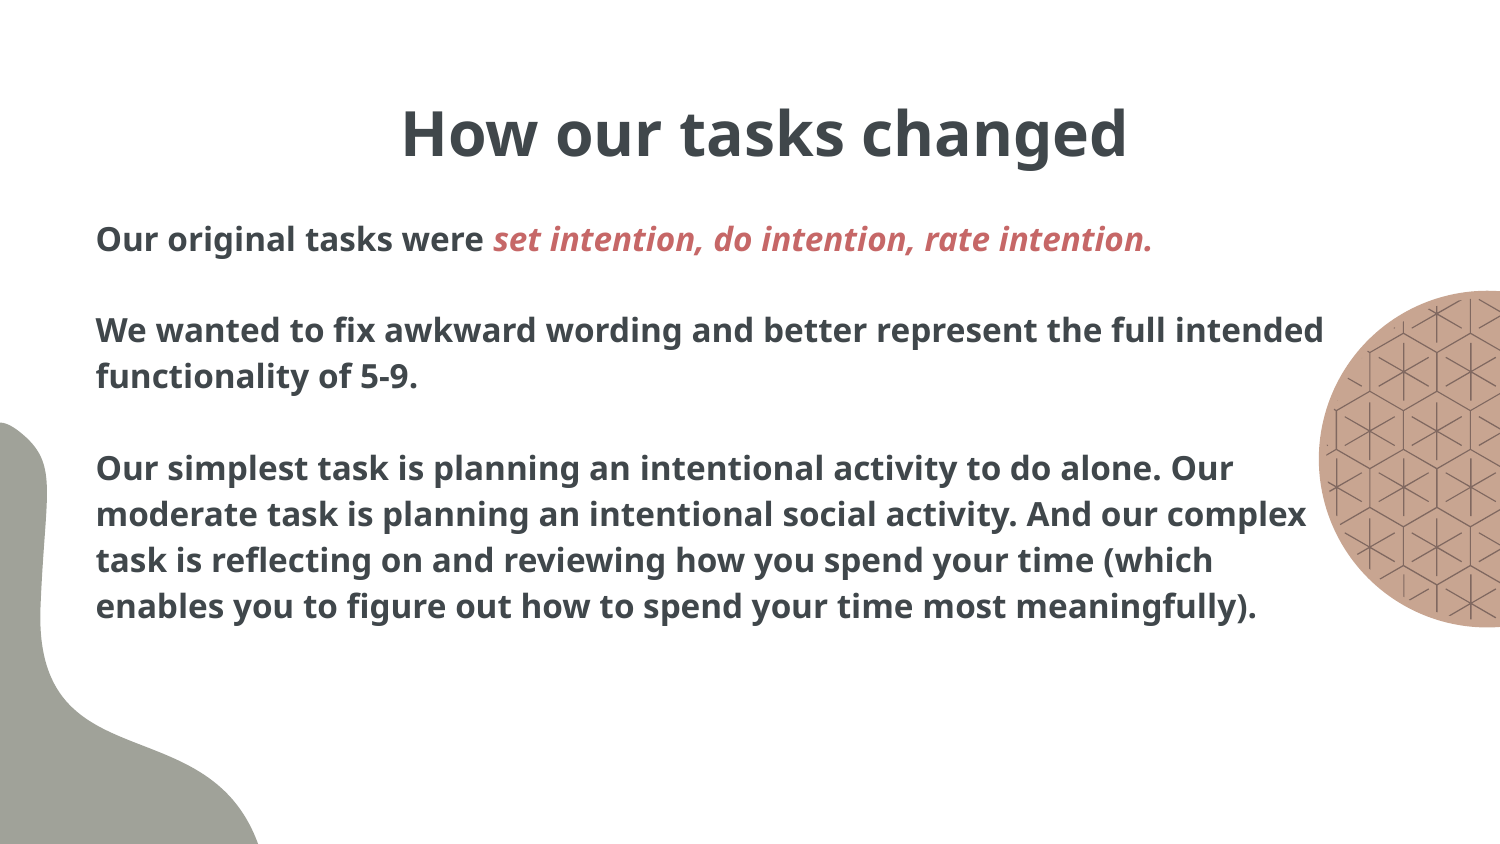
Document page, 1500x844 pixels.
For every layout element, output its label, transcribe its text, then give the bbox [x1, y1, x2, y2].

title How our tasks changed [116, 85, 1414, 185]
list Our original tasks were set intention, do intention, rate intention. We wanted to fix awkward wording and better represent the full intended functionality of 5-9. Our simplest task is planning an intentional activity to do alone. Our moderate task is planning an intentional social activity. And our complex task is reflecting on and reviewing how you spend your time (which enables you to figure out how to spend your time most meaningfully). [80, 196, 1359, 844]
